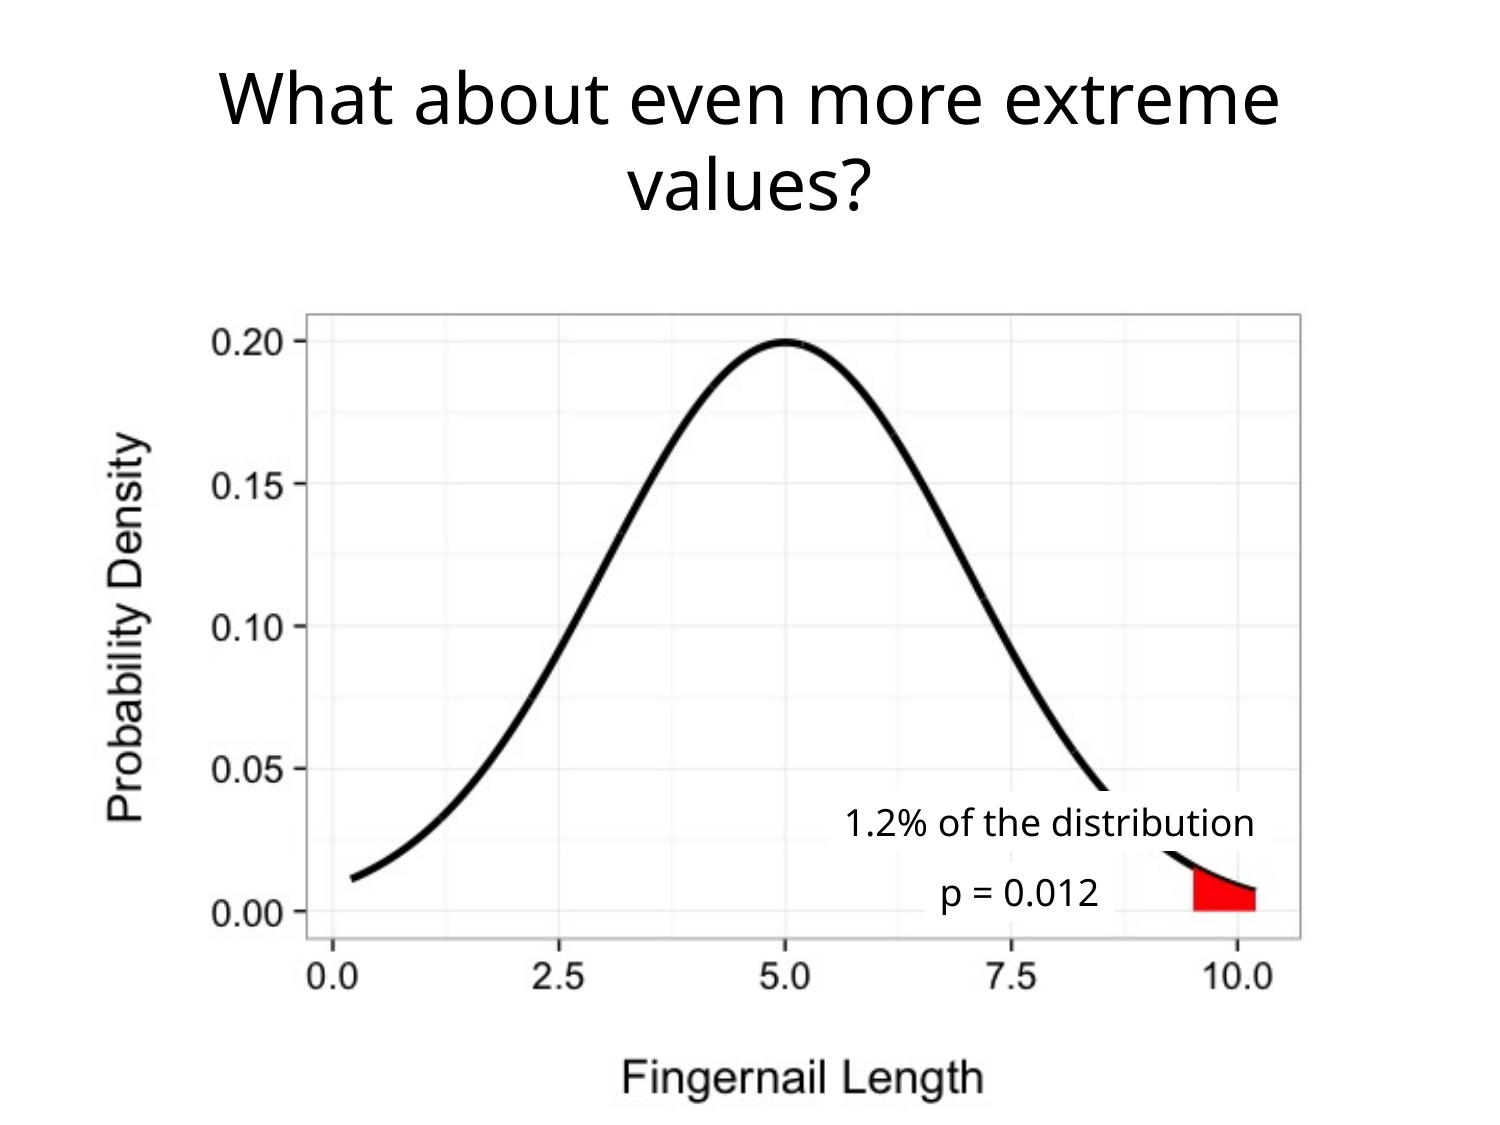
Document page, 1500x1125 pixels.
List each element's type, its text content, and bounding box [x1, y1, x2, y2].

picture [74, 291, 1326, 1125]
title What about even more extreme values? [75, 45, 1425, 233]
